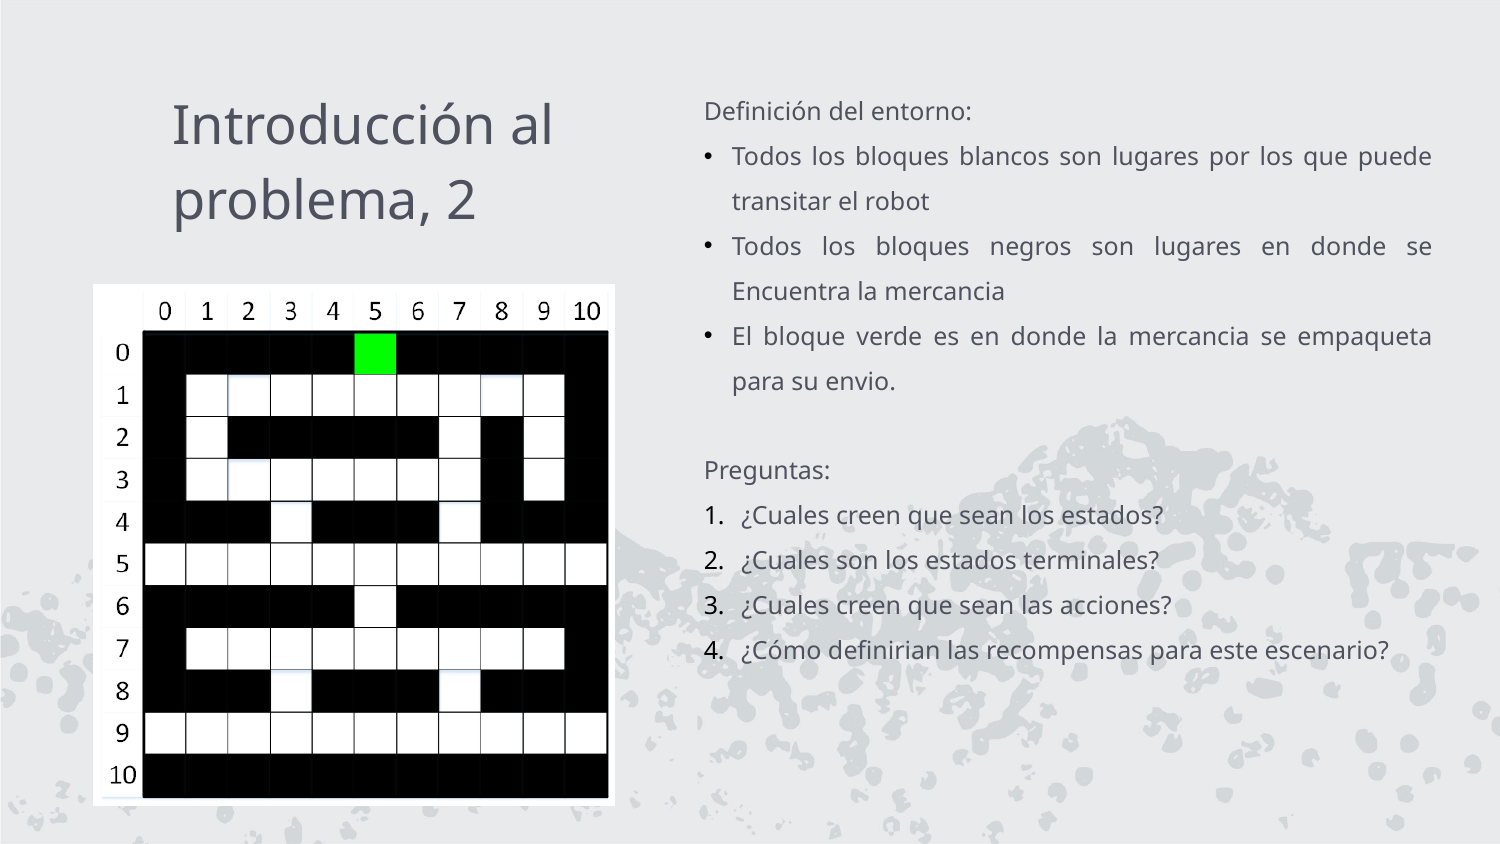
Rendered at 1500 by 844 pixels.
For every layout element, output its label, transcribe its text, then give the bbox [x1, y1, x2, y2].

picture [0, 0, 1500, 844]
text_box Definición del entorno: Todos los bloques blancos son lugares por los que puede transitar el robot Todos los bloques negros son lugares en donde se Encuentra la mercancia El bloque verde es en donde la mercancia se empaqueta para su envio. Preguntas: ¿Cuales creen que sean los estados? ¿Cuales son los estados terminales? ¿Cuales creen que sean las acciones? ¿Cómo definirian las recompensas para este escenario? [688, 65, 1449, 778]
text_box Introducción al problema, 2 [157, 65, 688, 249]
